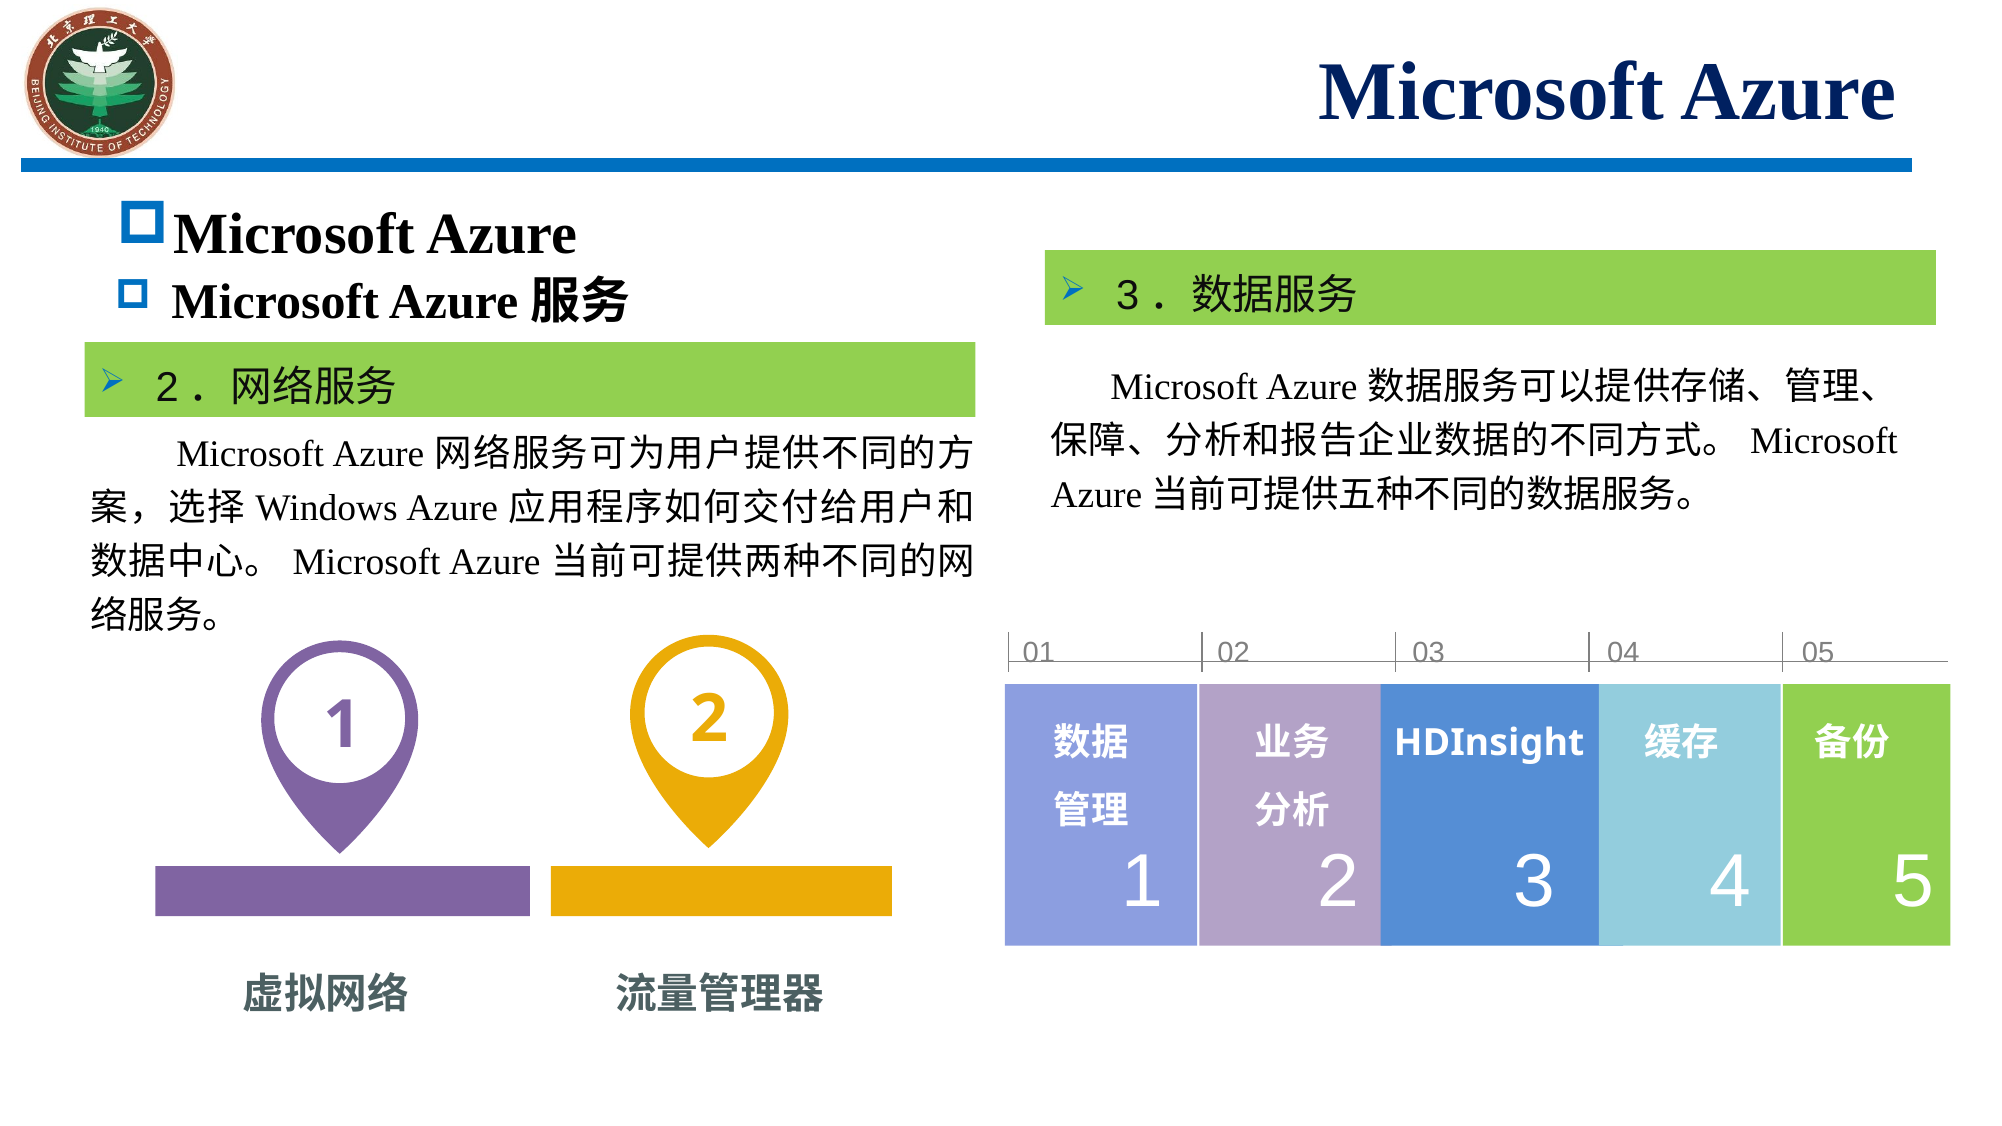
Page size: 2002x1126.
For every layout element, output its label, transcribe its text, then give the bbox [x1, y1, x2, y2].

text_box Microsoft Azure数据服务可以提供存储、管理、保障、分析和报告企业数据的不同方式。Microsoft Azure当前可提供五种不同的数据服务。 [1035, 345, 1913, 523]
text_box [261, 640, 419, 854]
text_box [550, 866, 892, 917]
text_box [21, 4, 1912, 172]
text_box Microsoft Azure网络服务可为用户提供不同的方案，选择Windows Azure应用程序如何交付给用户和数据中心。Microsoft Azure当前可提供两种不同的网络服务。 [75, 412, 991, 644]
text_box [630, 634, 789, 849]
text_box 虚拟网络 [227, 934, 444, 1024]
text_box Microsoft Azure服务 [100, 261, 646, 337]
text_box 2．网络服务 [84, 342, 976, 412]
text_box 1 [308, 673, 377, 769]
text_box [155, 866, 530, 917]
text_box 2 [675, 667, 744, 763]
text_box 流量管理器 [600, 934, 863, 1024]
text_box Microsoft Azure [101, 187, 592, 261]
text_box 3．数据服务 [1044, 250, 1936, 325]
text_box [1004, 626, 1951, 946]
